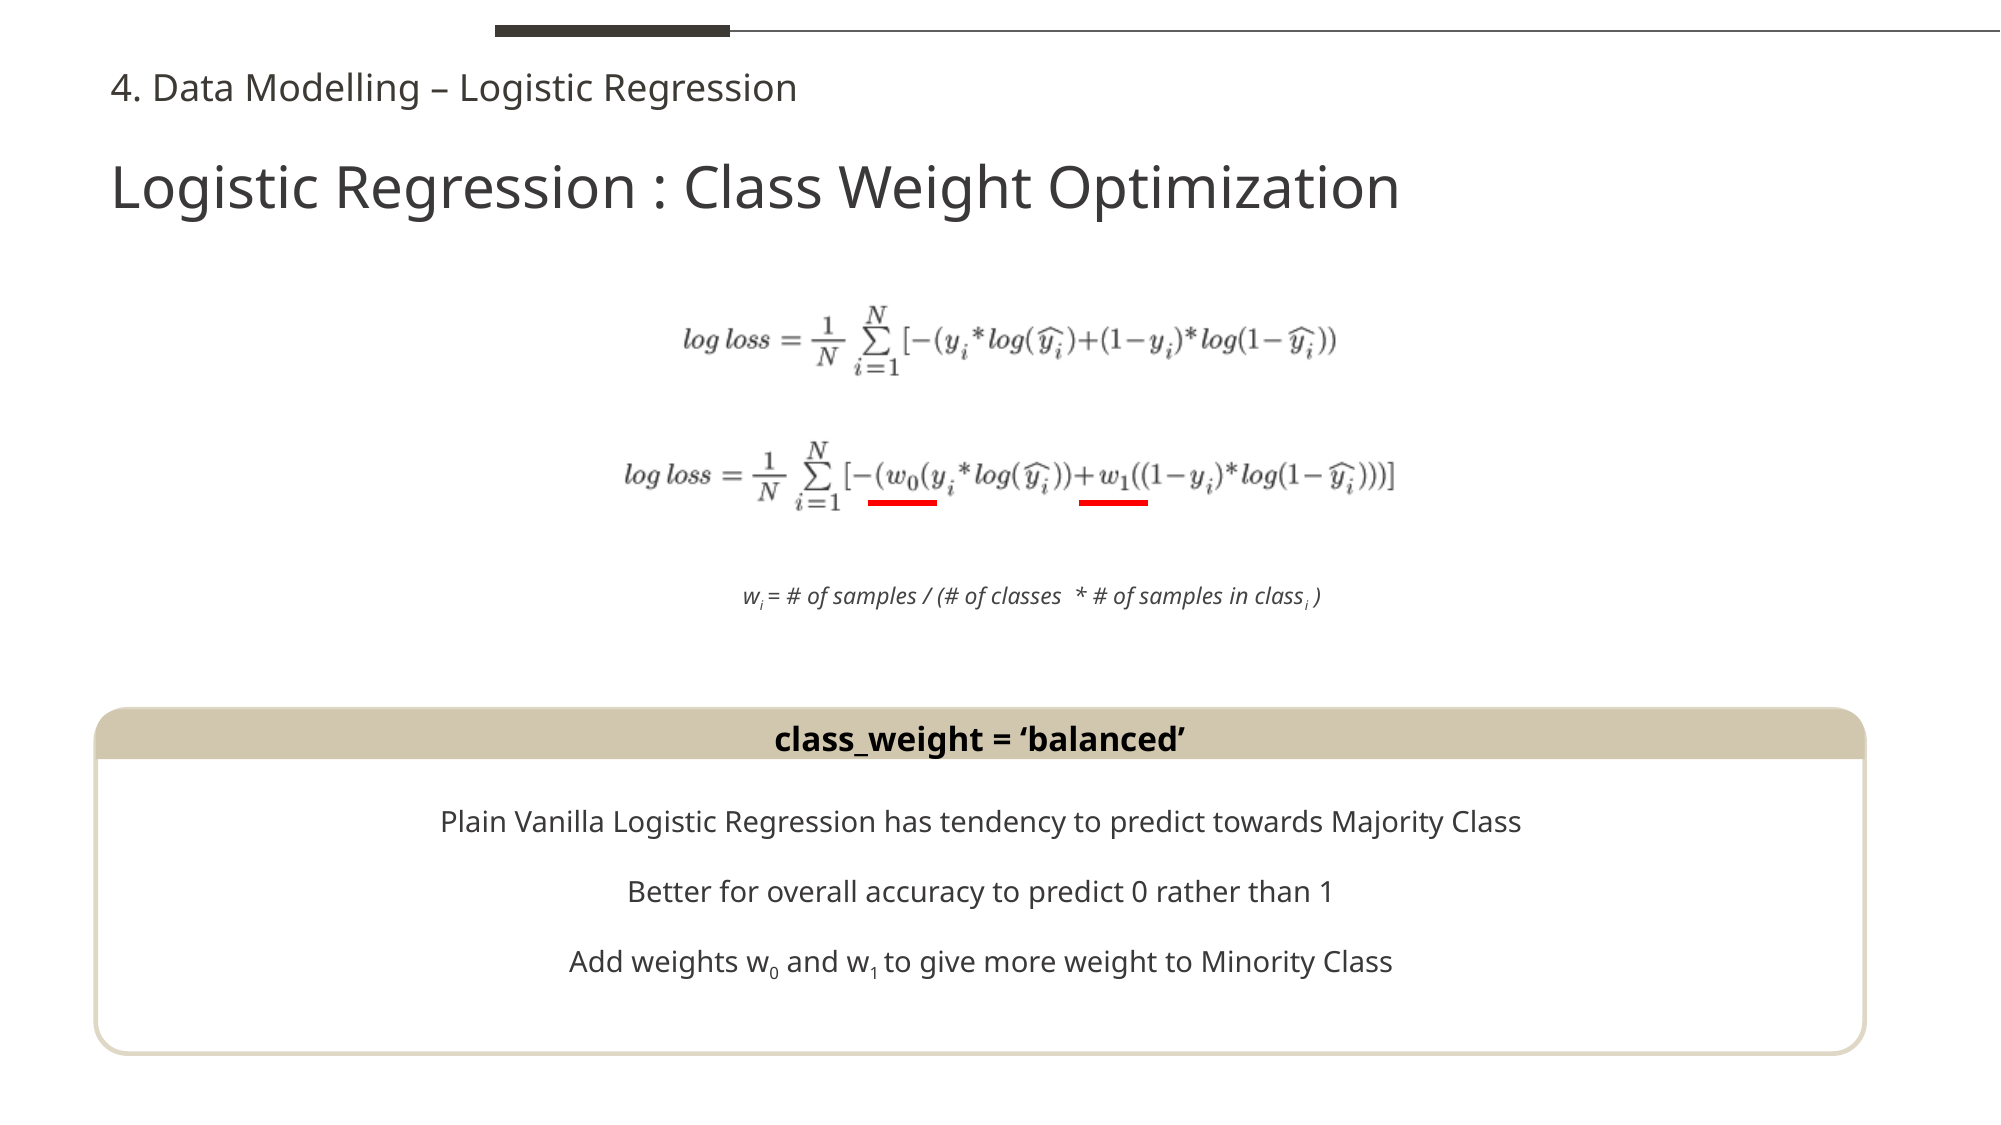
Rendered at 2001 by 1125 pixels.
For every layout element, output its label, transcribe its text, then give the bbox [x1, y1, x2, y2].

picture [593, 433, 1420, 536]
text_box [95, 709, 1865, 1054]
text_box Logistic Regression : Class Weight Optimization [95, 142, 1965, 228]
text_box wi = # of samples / (# of classes * # of samples in classi ) [634, 566, 1431, 664]
text_box 4. Data Modelling – Logistic Regression [95, 56, 936, 117]
picture [655, 300, 1345, 398]
